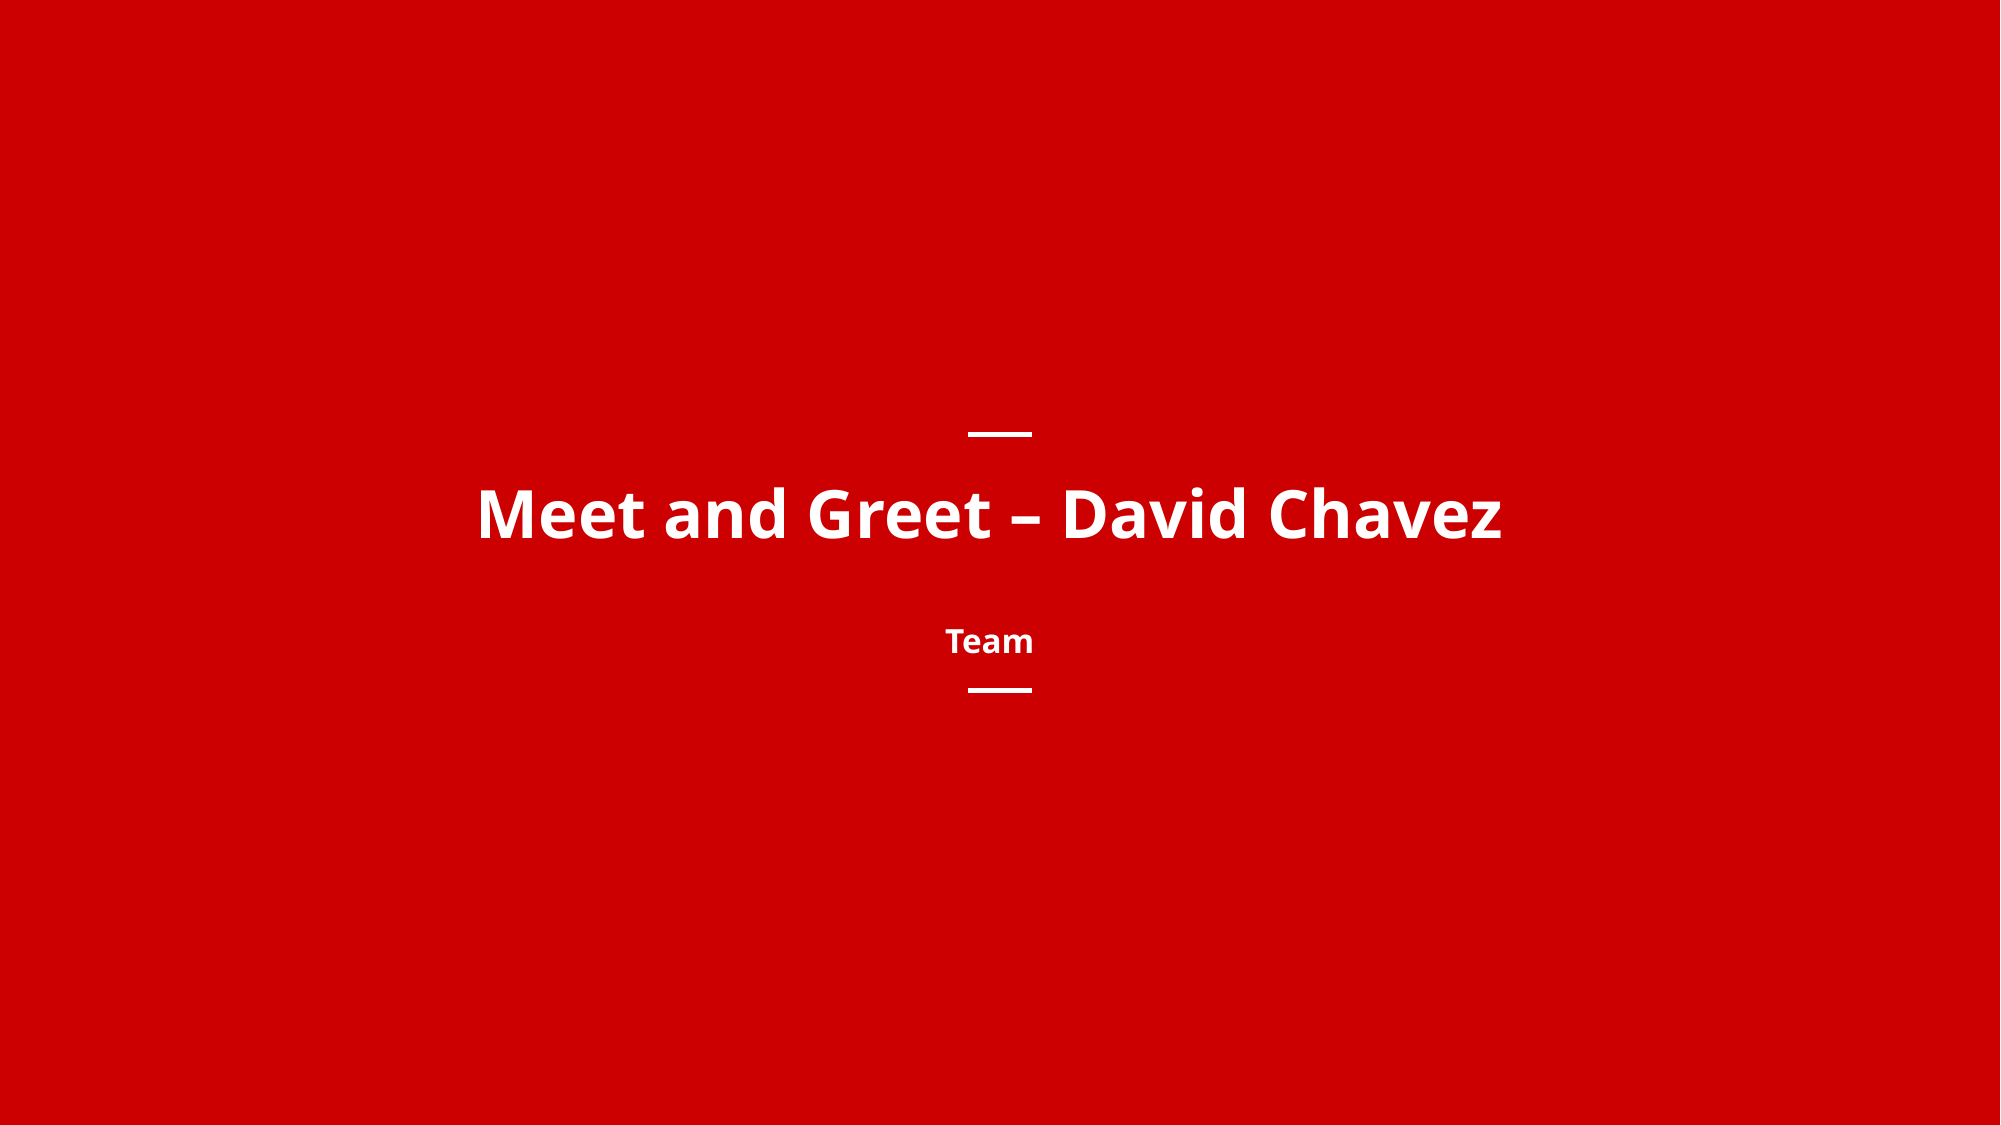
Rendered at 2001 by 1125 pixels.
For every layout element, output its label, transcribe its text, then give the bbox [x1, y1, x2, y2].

title Meet and Greet – David Chavez Team [1038, 516, 1596, 625]
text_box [967, 434, 1033, 691]
title Meet and Greet – David Chavez Team [384, 516, 962, 625]
